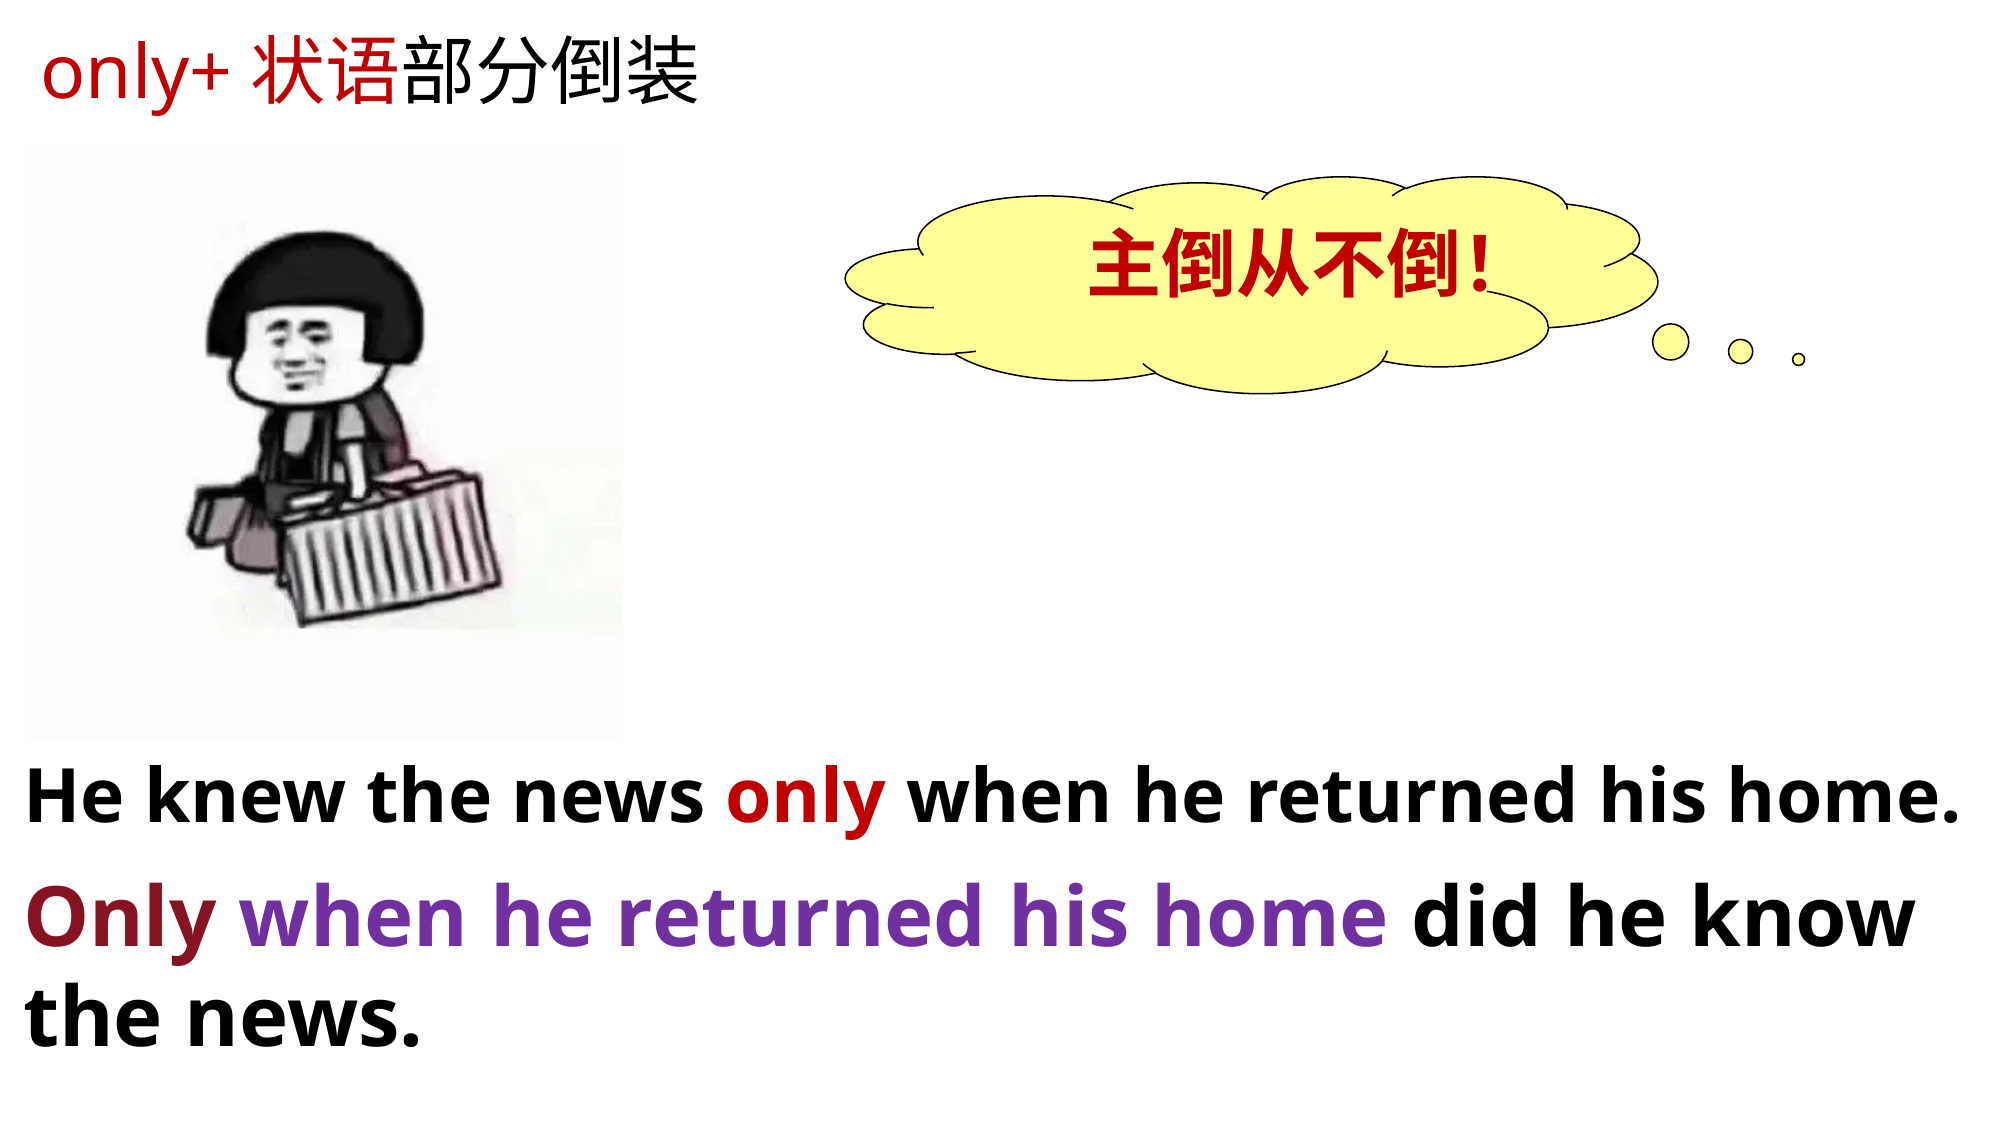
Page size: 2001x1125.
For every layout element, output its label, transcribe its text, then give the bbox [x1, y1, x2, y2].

text_box 主倒从不倒！ [845, 176, 1658, 394]
text_box Only when he returned his home did he know the news. [8, 855, 1957, 1071]
picture [25, 142, 624, 741]
text_box He knew the news only when he returned his home. [8, 739, 2000, 846]
text_box 主倒从不倒！ [1652, 323, 1689, 361]
text_box 主倒从不倒！ [1728, 339, 1753, 364]
text_box 主倒从不倒！ [1792, 353, 1805, 366]
text_box only+状语部分倒装 [25, 16, 1975, 121]
